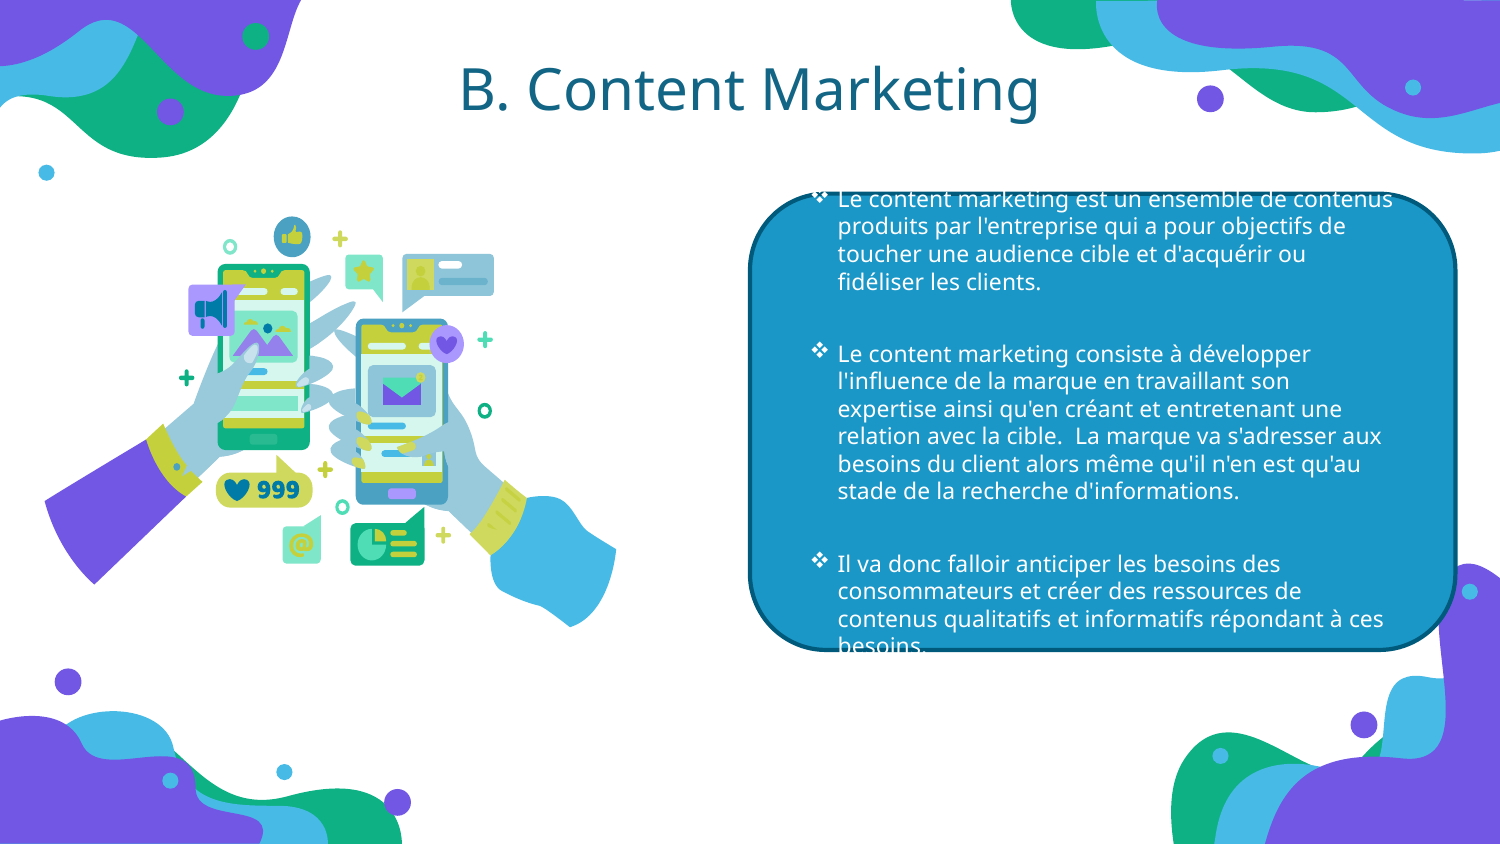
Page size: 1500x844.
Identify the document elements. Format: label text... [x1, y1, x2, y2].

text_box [44, 216, 617, 628]
title B. Content Marketing [170, 85, 1330, 168]
text_box Le content marketing est un ensemble de contenus produits par l'entreprise qui a pour objectifs de toucher une audience cible et d'acquérir ou fidéliser les clients. Le content marketing consiste à développer l'influence de la marque en travaillant son expertise ainsi qu'en créant et entretenant une relation avec la cible. La marque va s'adresser aux besoins du client alors même qu'il n'en est qu'au stade de la recherche d'informations. Il va donc falloir anticiper les besoins des consommateurs et créer des ressources de contenus qualitatifs et informatifs répondant à ces besoins. [747, 191, 1458, 653]
